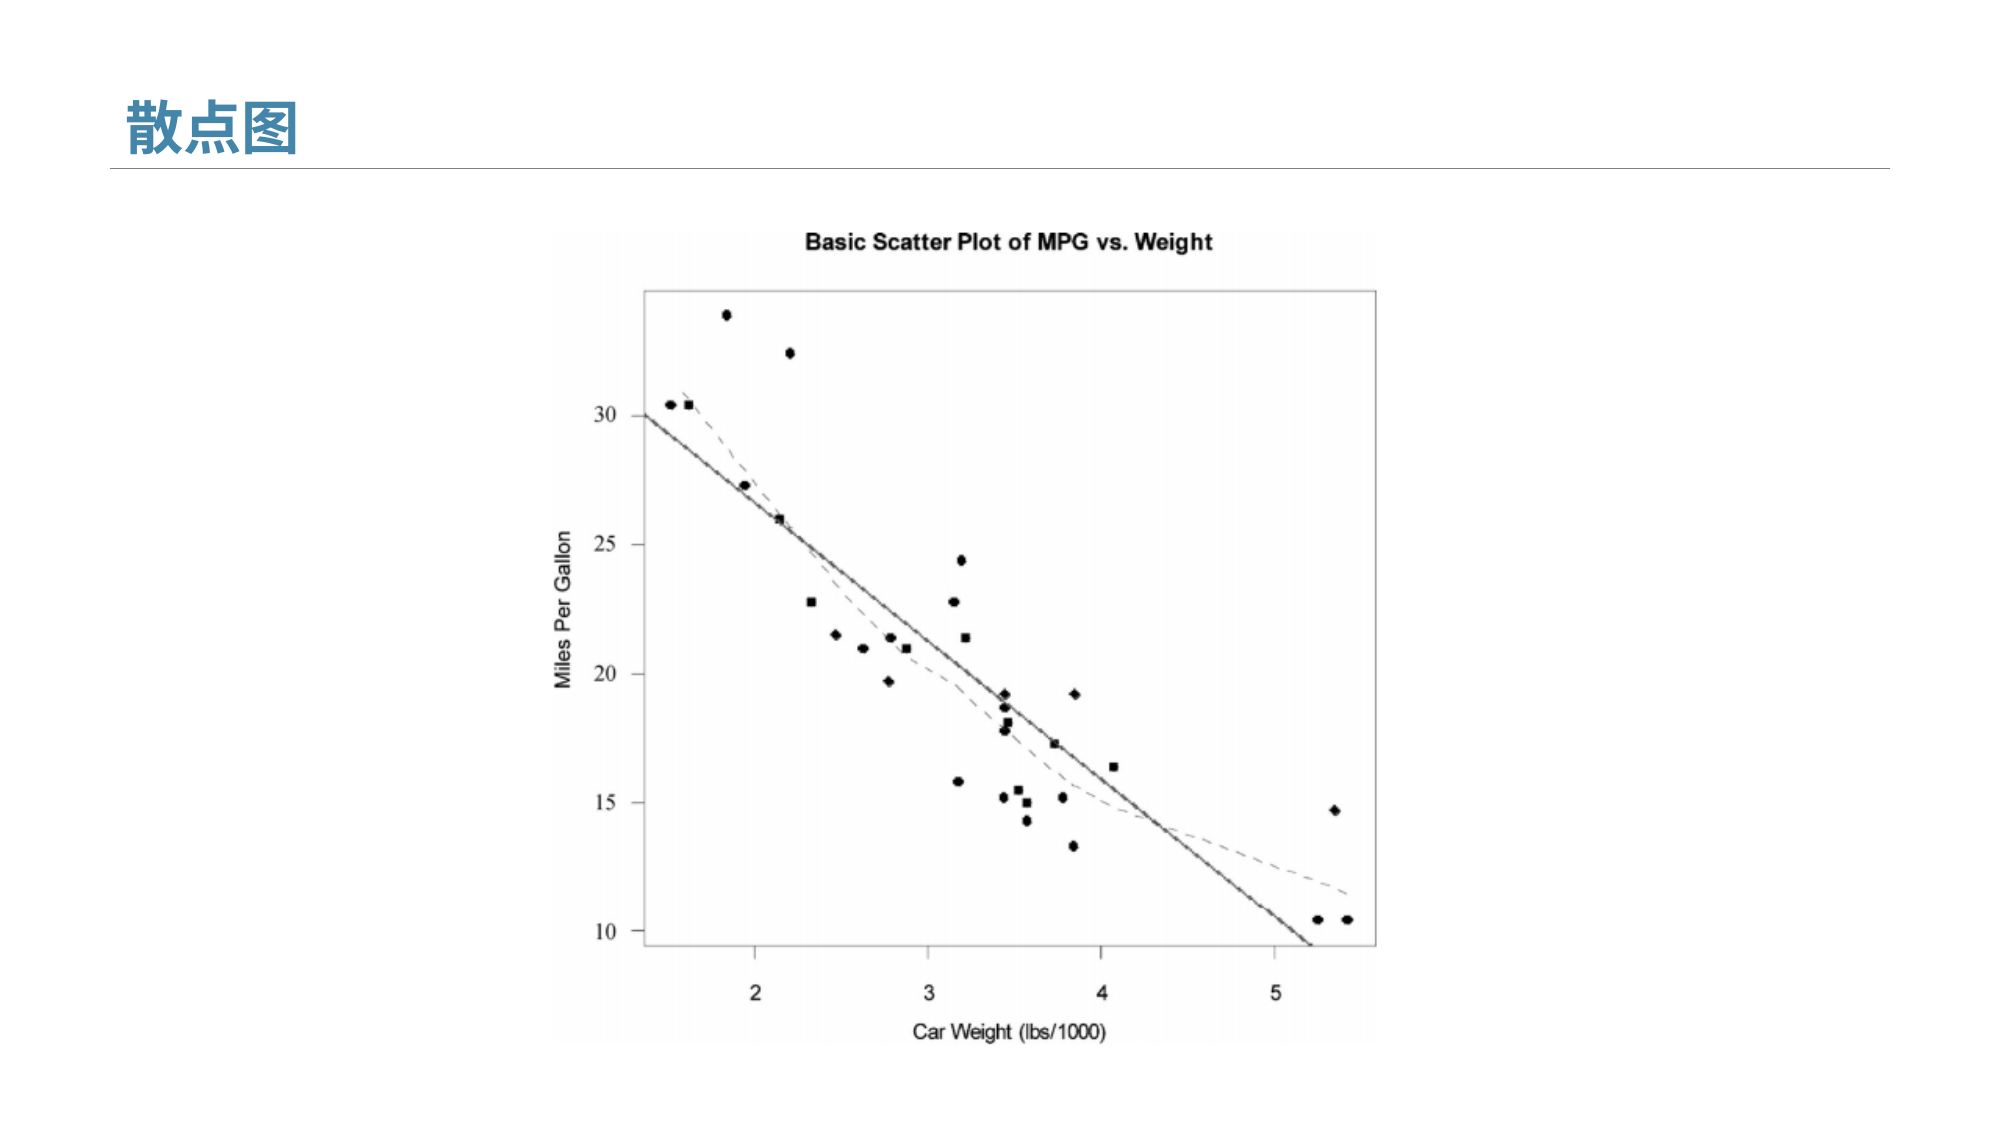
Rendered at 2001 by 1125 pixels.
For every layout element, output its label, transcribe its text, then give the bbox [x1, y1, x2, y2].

picture [508, 207, 1491, 1053]
title 散点图 [109, 0, 1890, 169]
